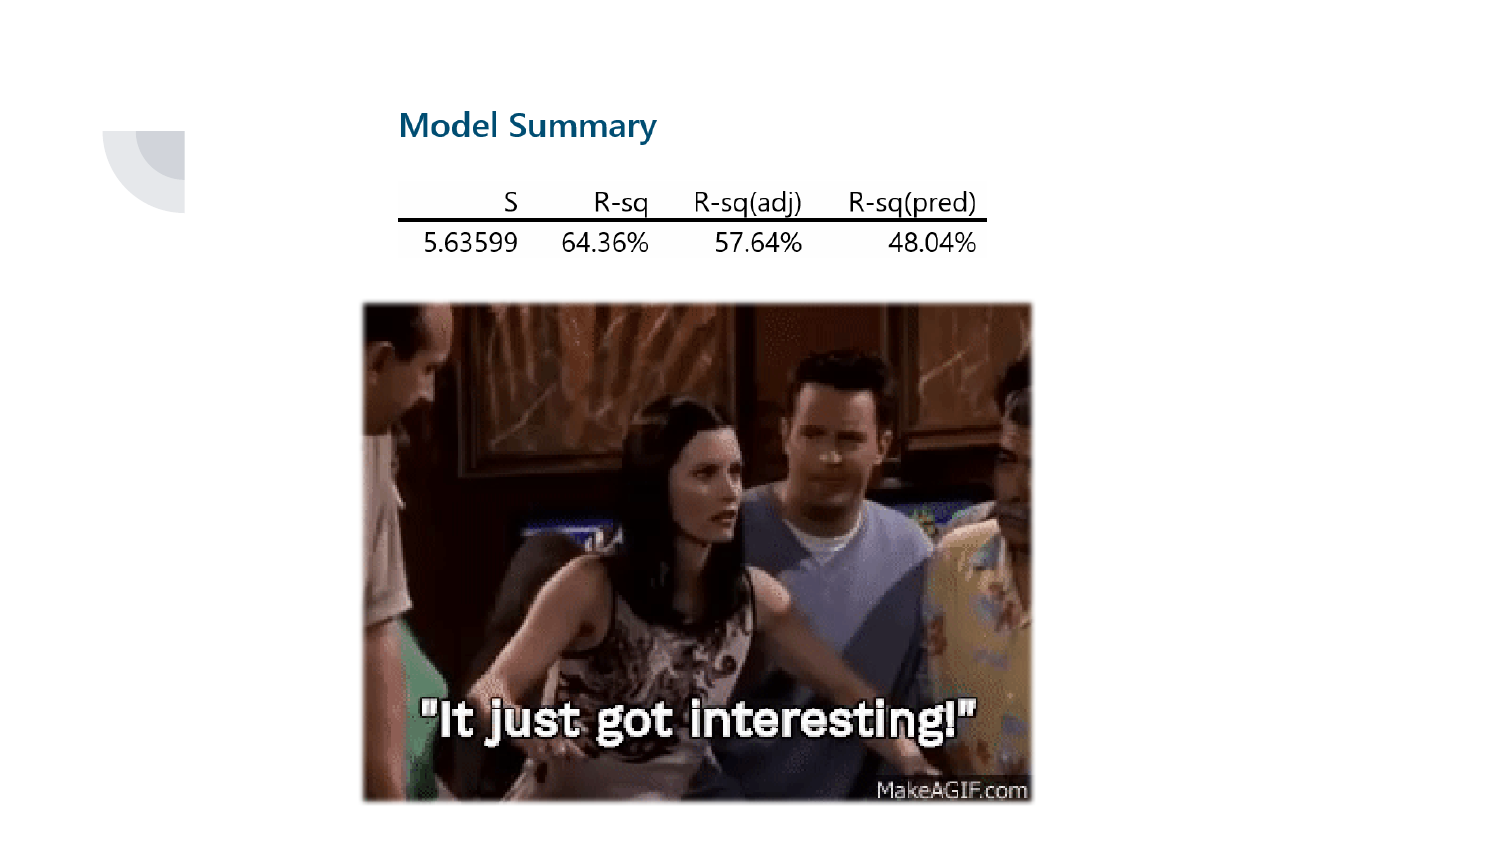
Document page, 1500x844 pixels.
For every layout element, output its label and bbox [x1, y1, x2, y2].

picture [394, 103, 1000, 269]
picture [358, 298, 1036, 806]
